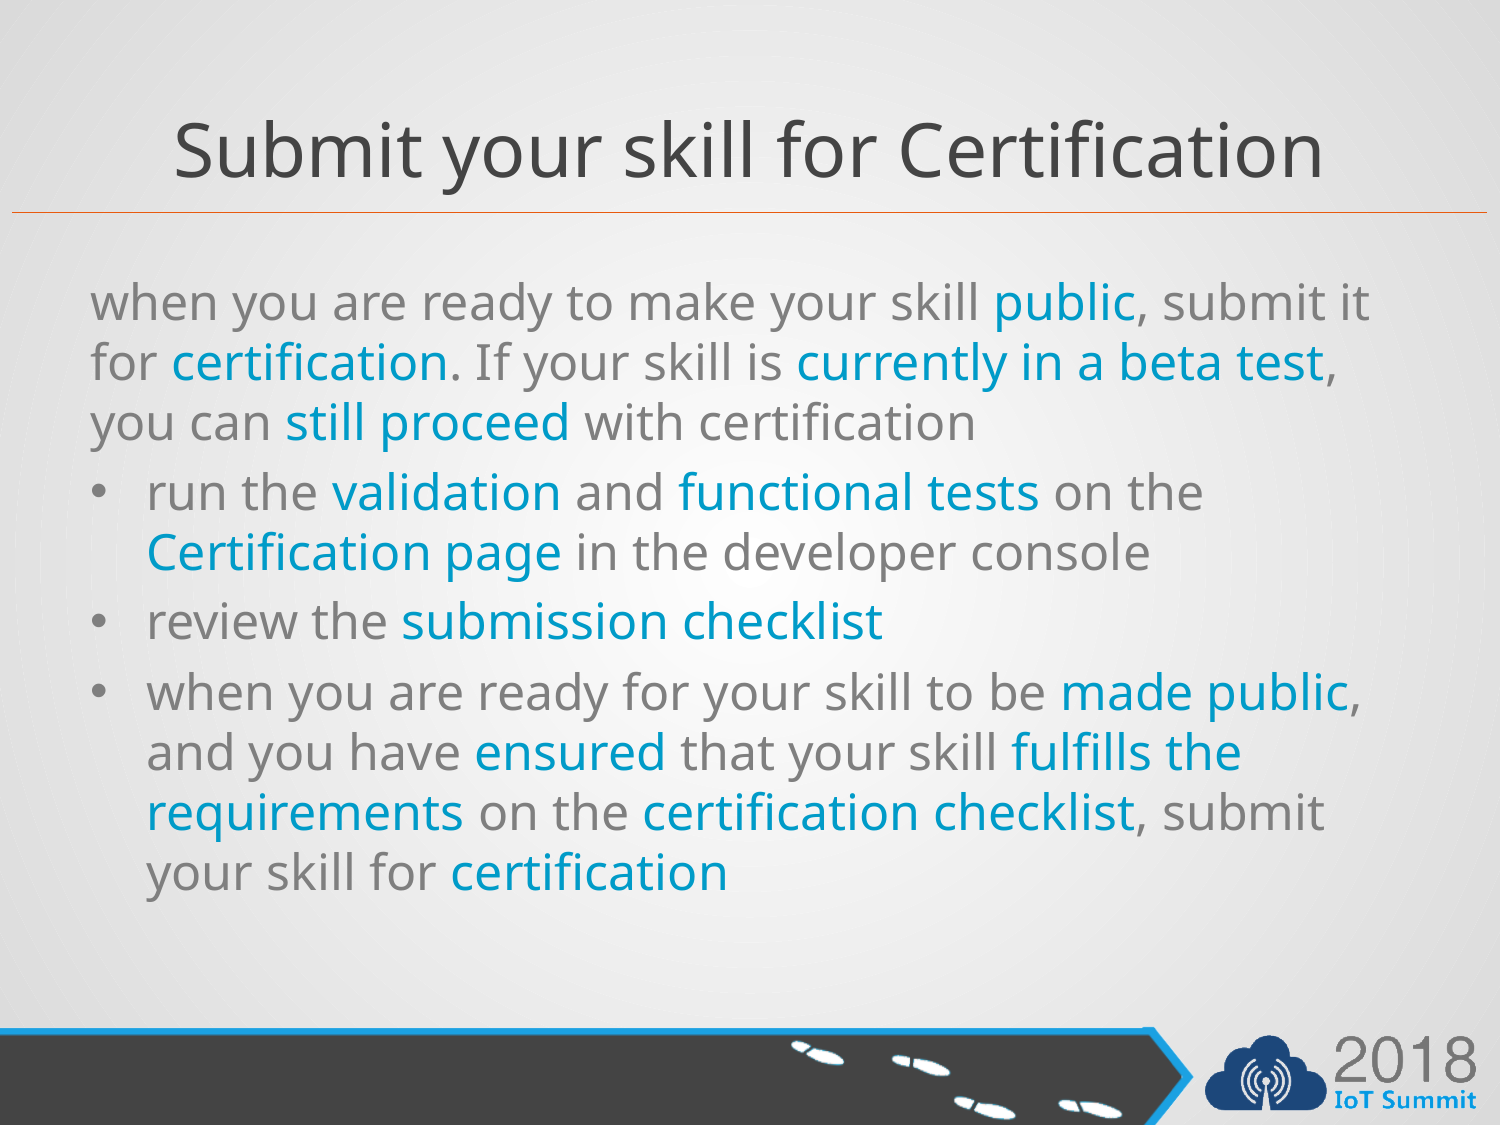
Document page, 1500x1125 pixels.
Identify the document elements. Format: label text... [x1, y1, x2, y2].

picture [0, 1001, 1487, 1125]
list when you are ready to make your skill public, submit it for certification. If your skill is currently in a beta test, you can still proceed with certification run the validation and functional tests on the Certification page in the developer console review the submission checklist when you are ready for your skill to be made public, and you have ensured that your skill fulfills the requirements on the certification checklist, submit your skill for certification [75, 262, 1425, 1005]
title Submit your skill for Certification [75, 0, 1425, 200]
